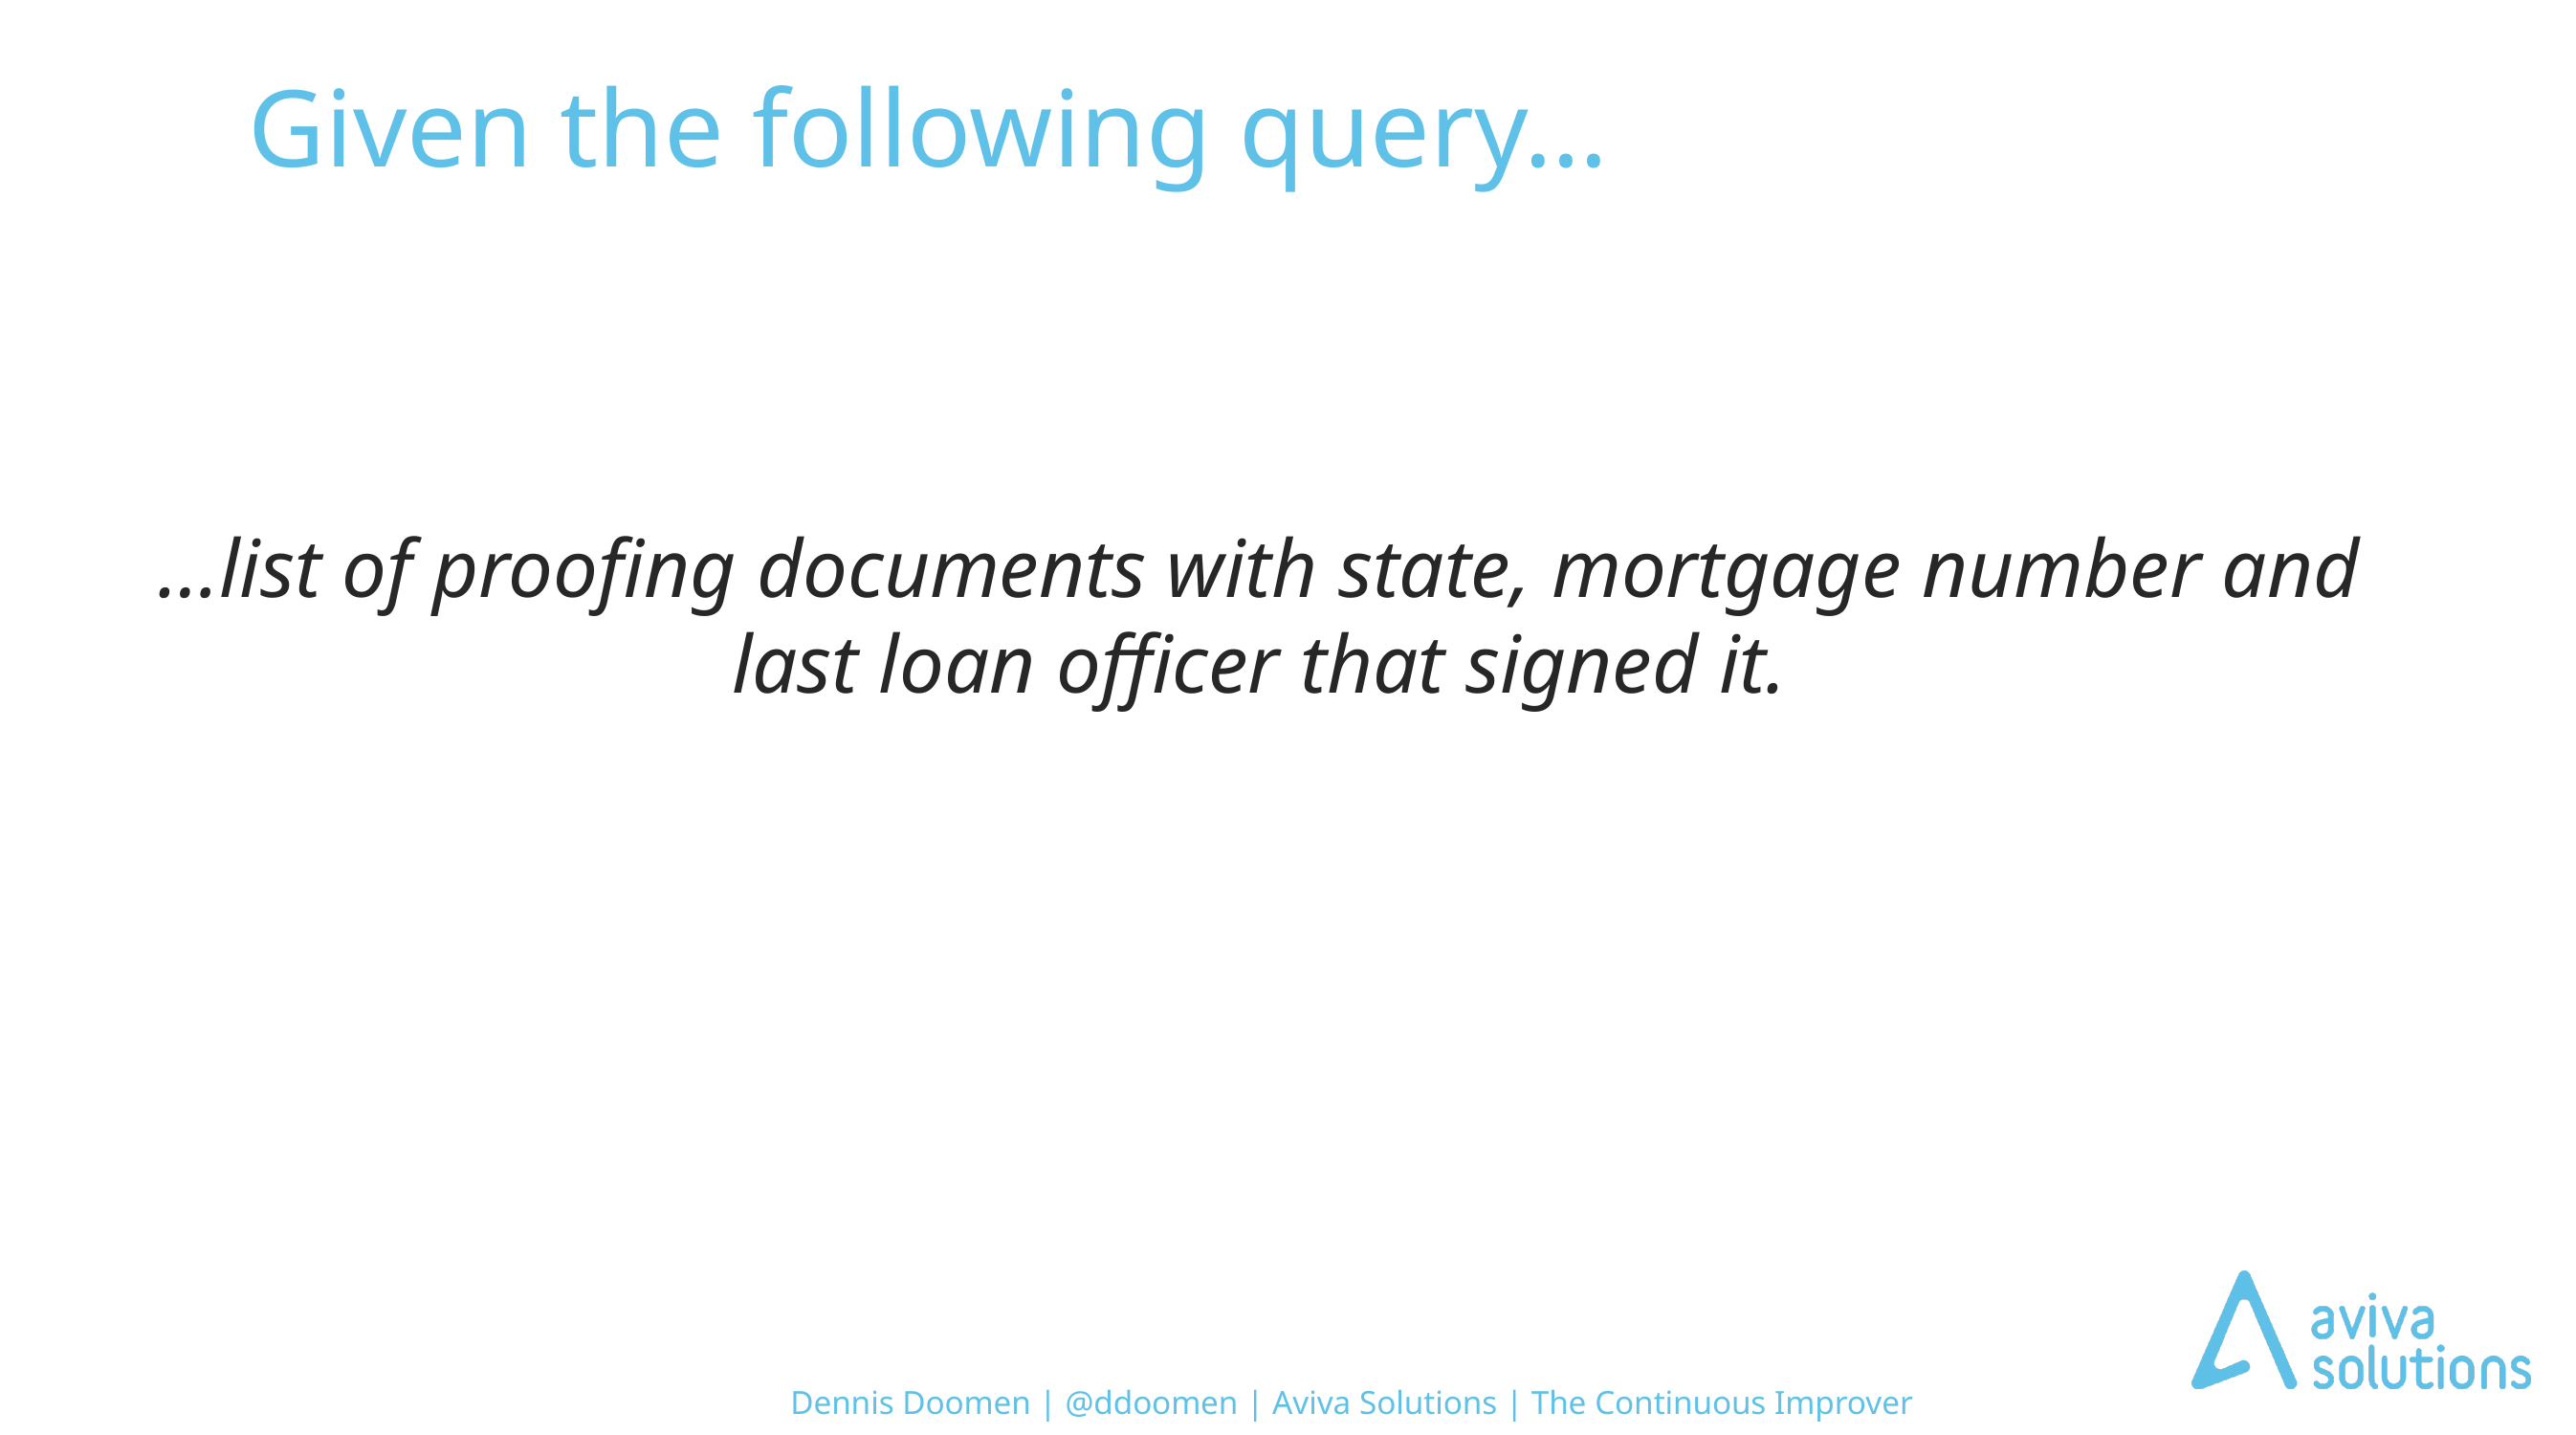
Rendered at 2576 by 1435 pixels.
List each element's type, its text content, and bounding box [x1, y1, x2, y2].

title Given the following query… [177, 0, 2399, 272]
text_box …list of proofing documents with state, mortgage number and last loan officer that signed it. [137, 511, 2383, 717]
picture [2191, 1270, 2531, 1389]
